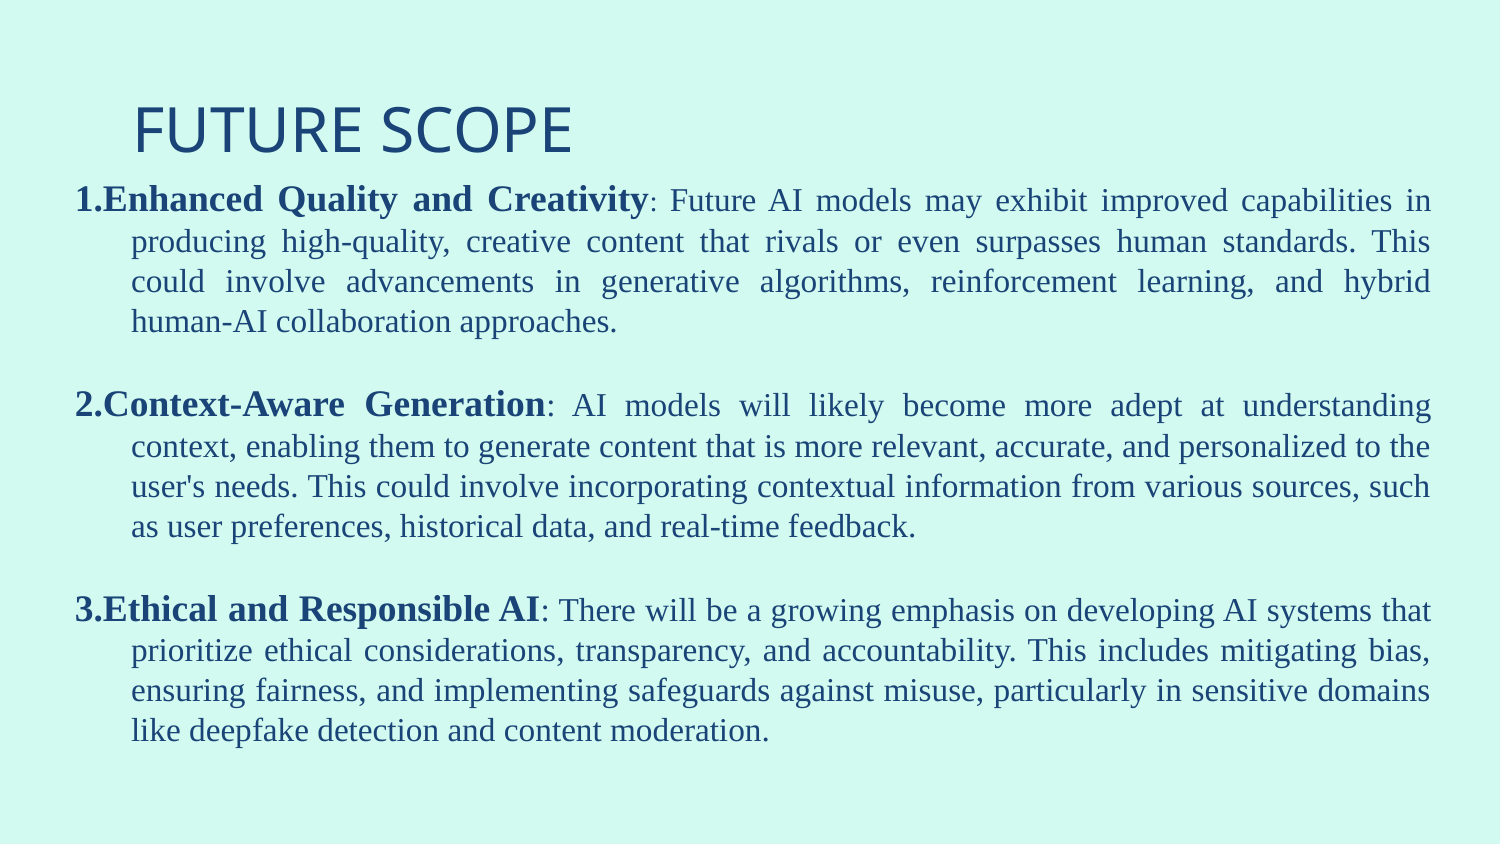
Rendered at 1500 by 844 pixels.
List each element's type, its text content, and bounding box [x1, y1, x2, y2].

text_box 1.Enhanced Quality and Creativity: Future AI models may exhibit improved capabilities in producing high-quality, creative content that rivals or even surpasses human standards. This could involve advancements in generative algorithms, reinforcement learning, and hybrid human-AI collaboration approaches. 2.Context-Aware Generation: AI models will likely become more adept at understanding context, enabling them to generate content that is more relevant, accurate, and personalized to the user's needs. This could involve incorporating contextual information from various sources, such as user preferences, historical data, and real-time feedback. 3.Ethical and Responsible AI: There will be a growing emphasis on developing AI systems that prioritize ethical considerations, transparency, and accountability. This includes mitigating bias, ensuring fairness, and implementing safeguards against misuse, particularly in sensitive domains like deepfake detection and content moderation. [60, 166, 1448, 756]
title FUTURE SCOPE [117, 88, 1383, 166]
